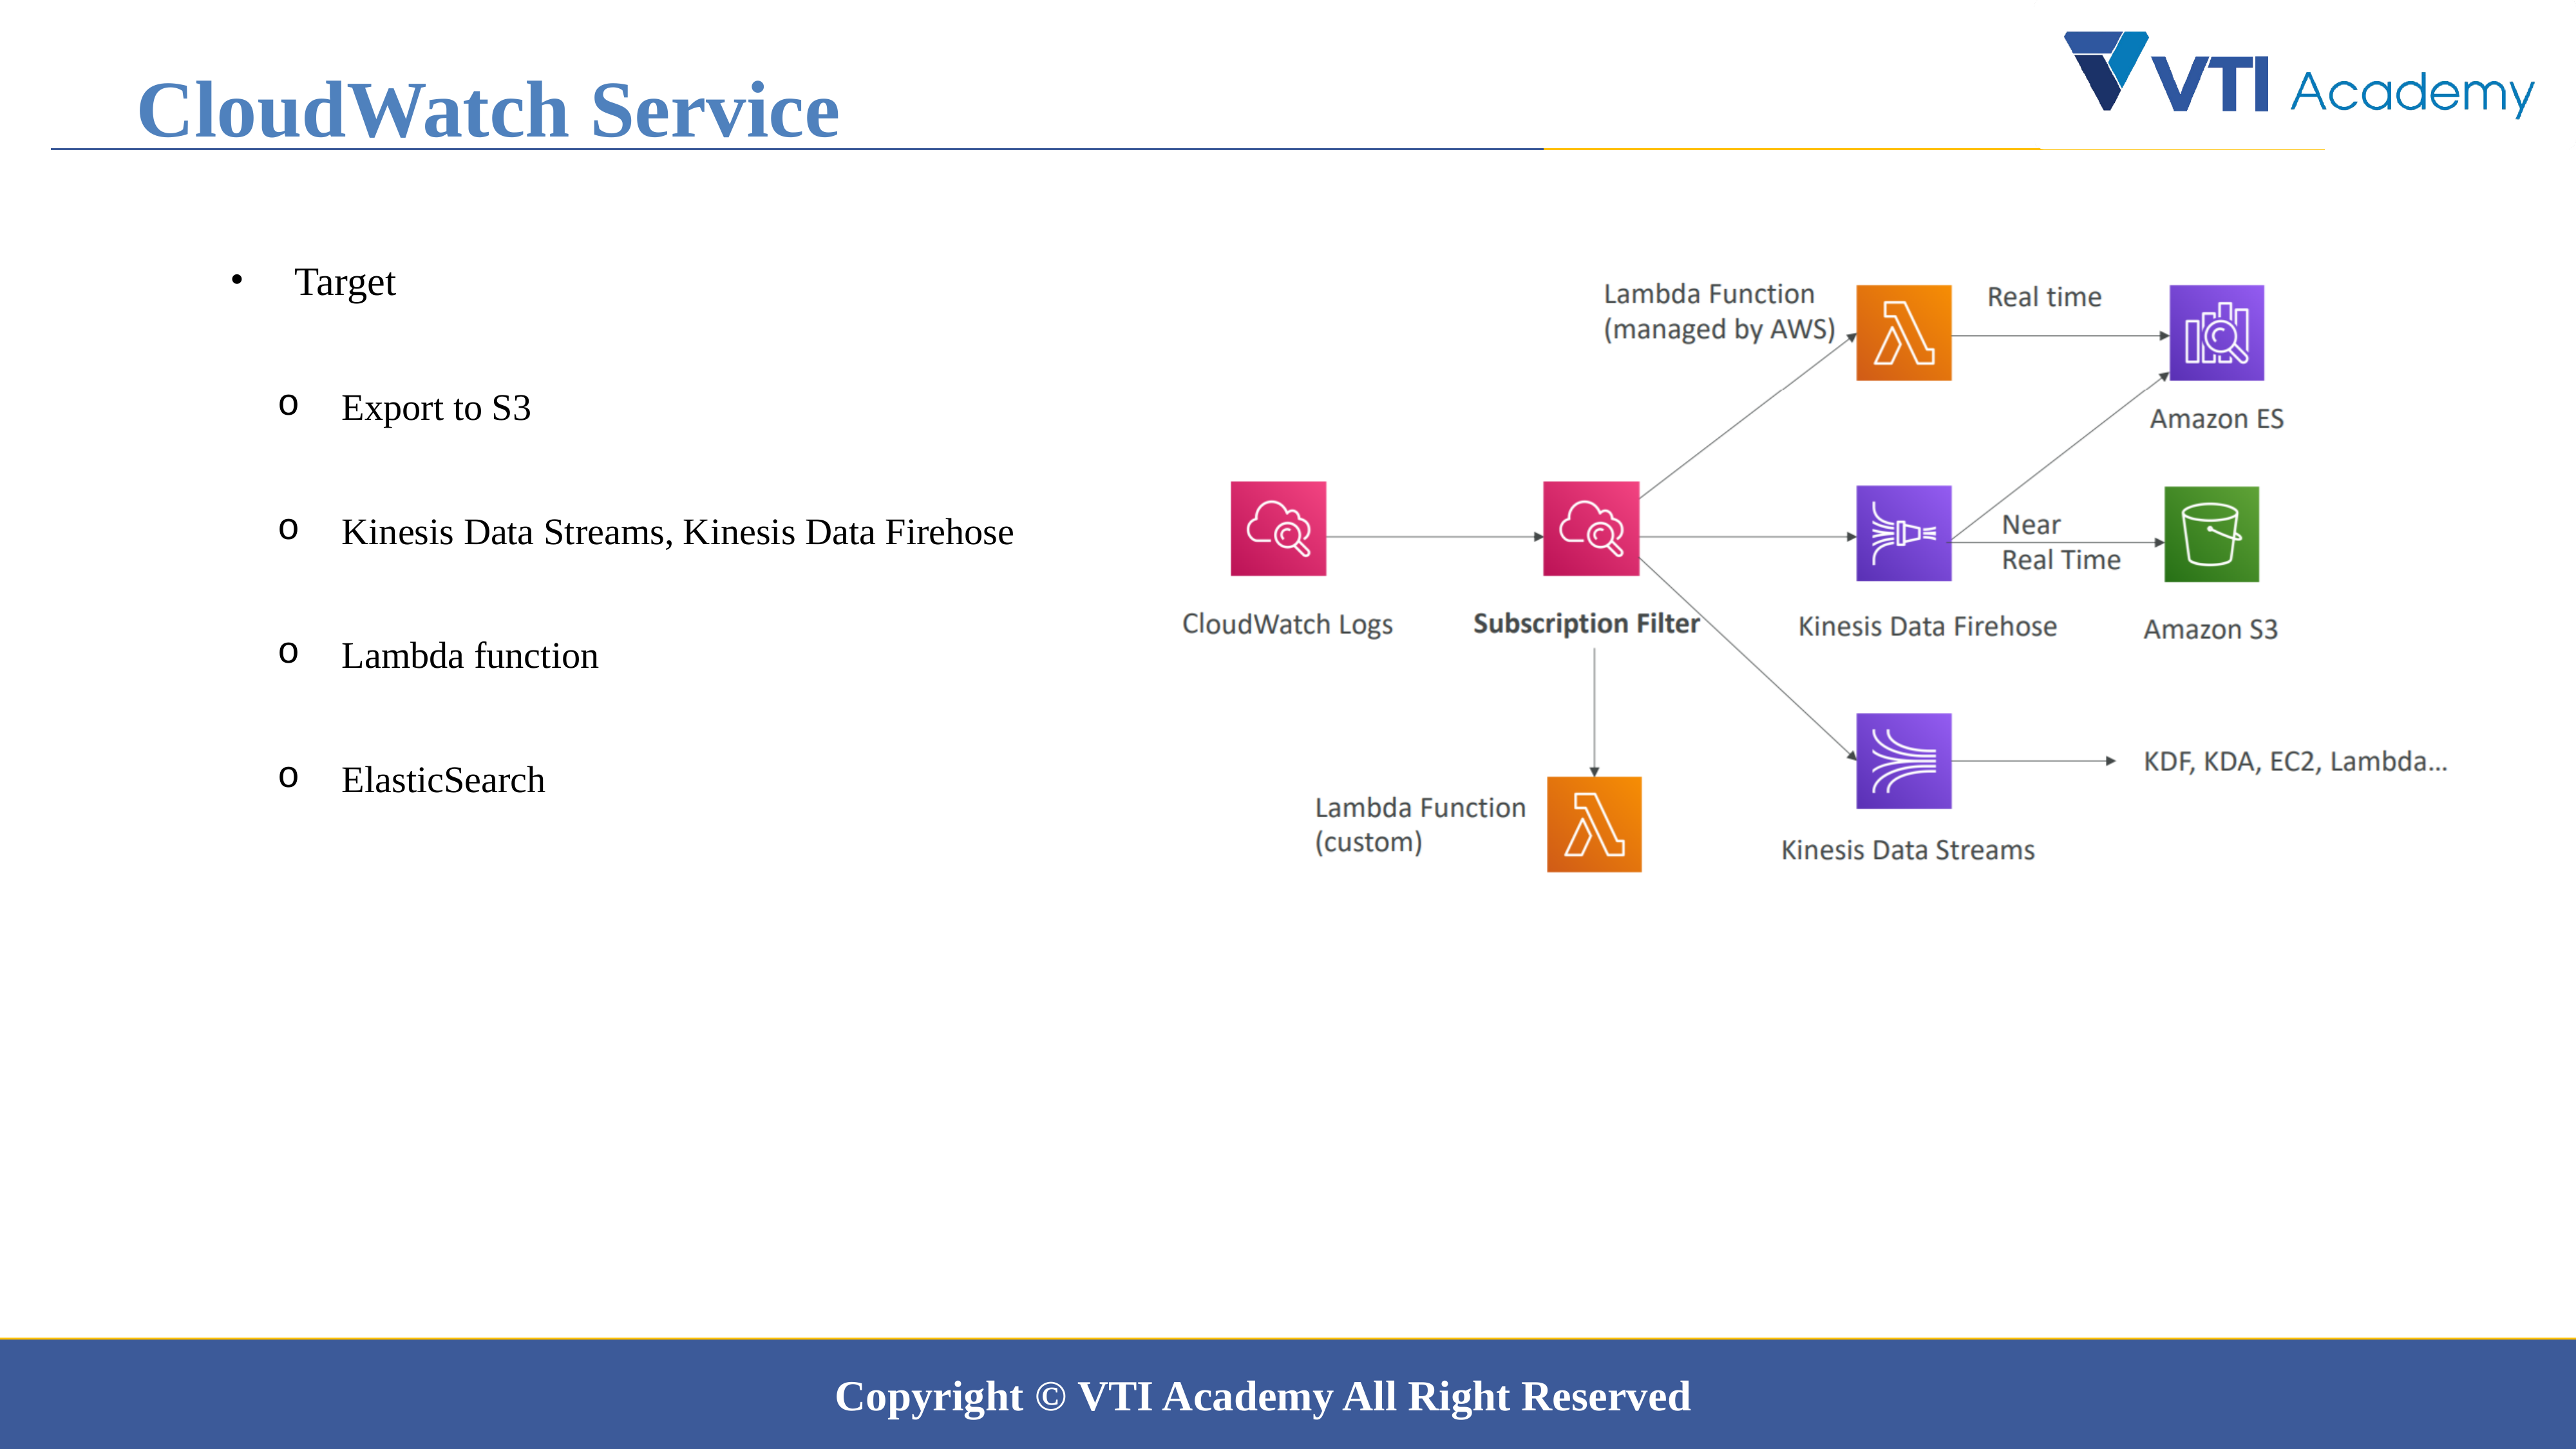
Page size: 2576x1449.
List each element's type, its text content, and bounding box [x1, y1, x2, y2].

text_box CloudWatch Service [126, 60, 1081, 149]
text_box Target Export to S3 Kinesis Data Streams, Kinesis Data Firehose Lambda function ElasticSearch [126, 250, 2396, 1299]
picture [1160, 250, 2459, 882]
picture [2034, 0, 2576, 149]
